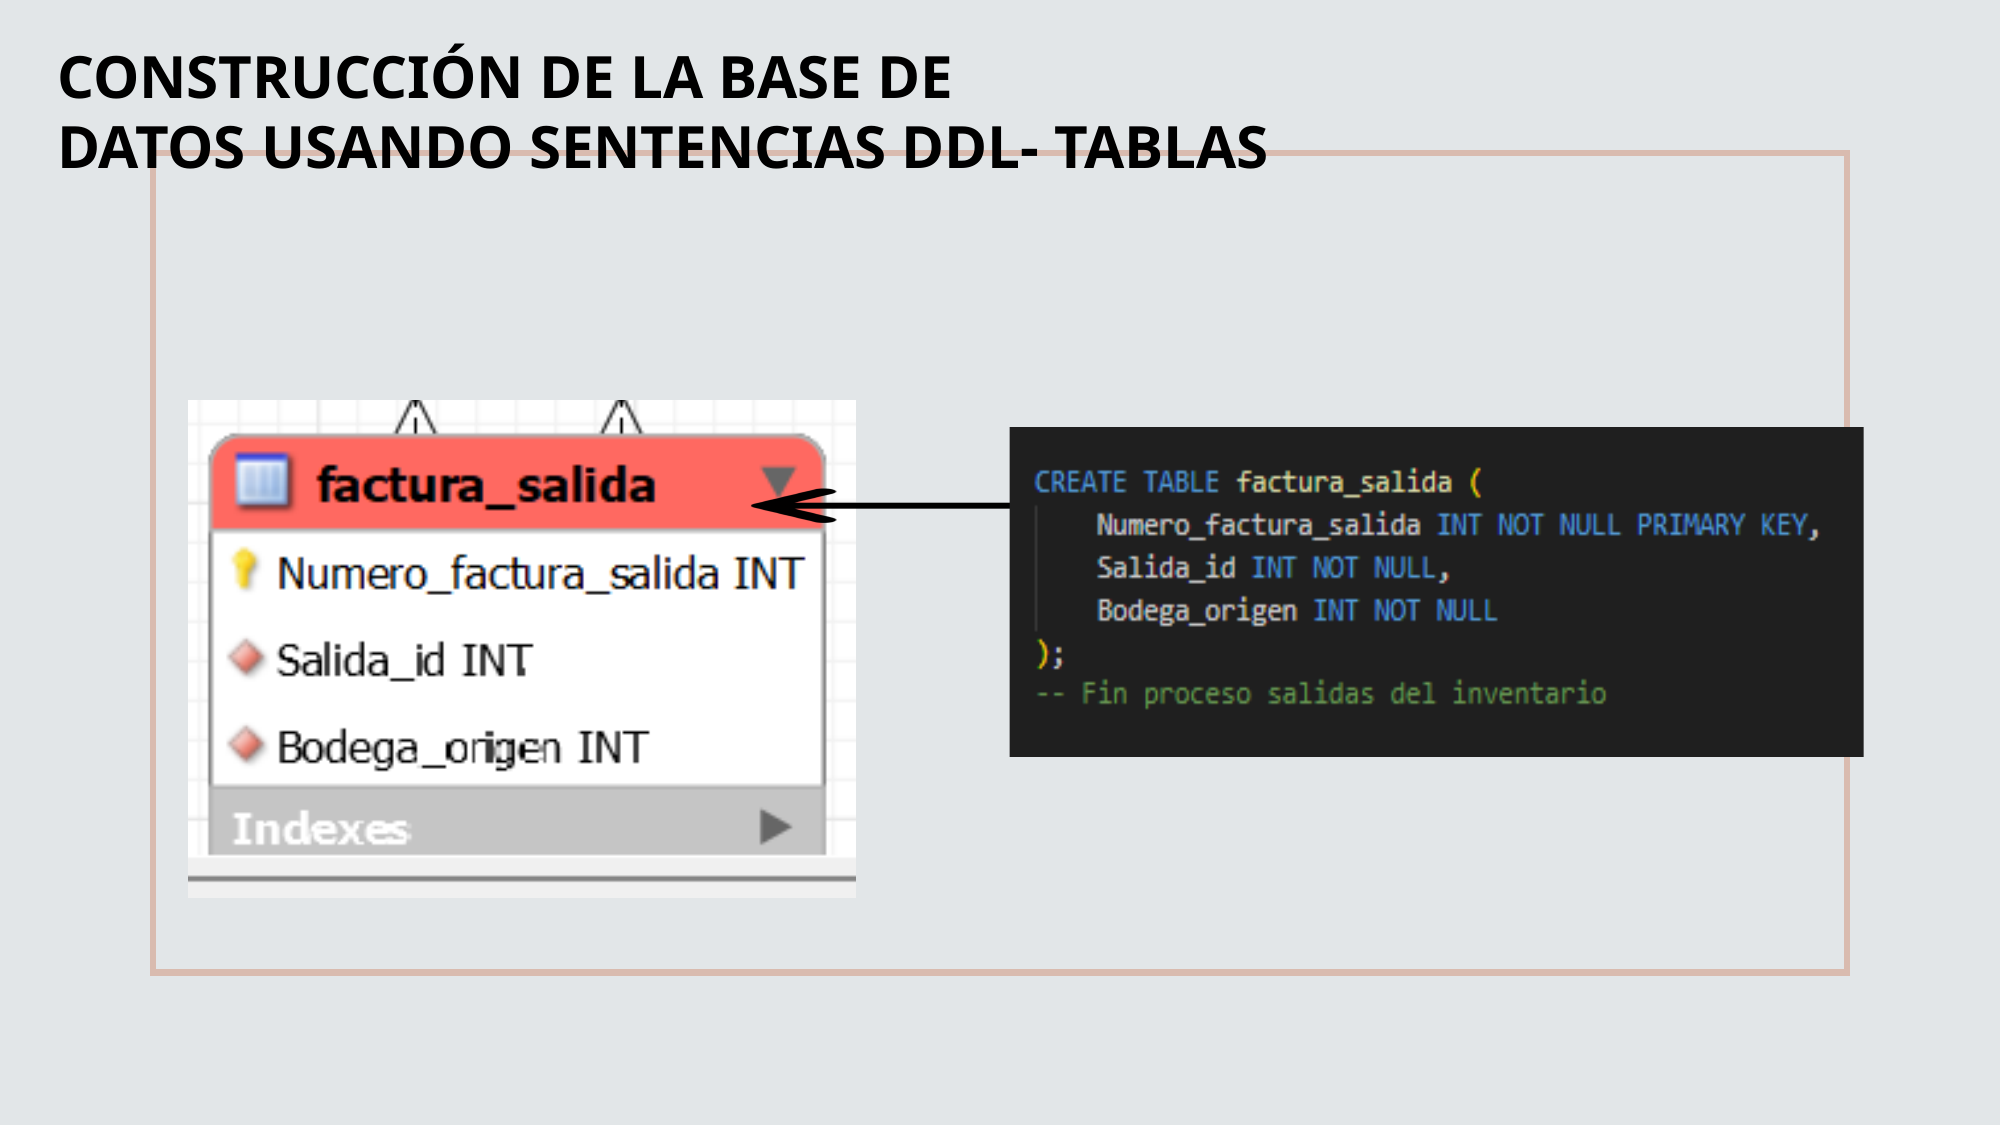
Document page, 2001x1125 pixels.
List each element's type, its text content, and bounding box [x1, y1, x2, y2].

text_box CONSTRUCCIÓN DE LA BASE DE DATOS USANDO SENTENCIAS DDL- TABLAS [41, 32, 1932, 188]
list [188, 400, 856, 898]
picture [734, 427, 1864, 757]
